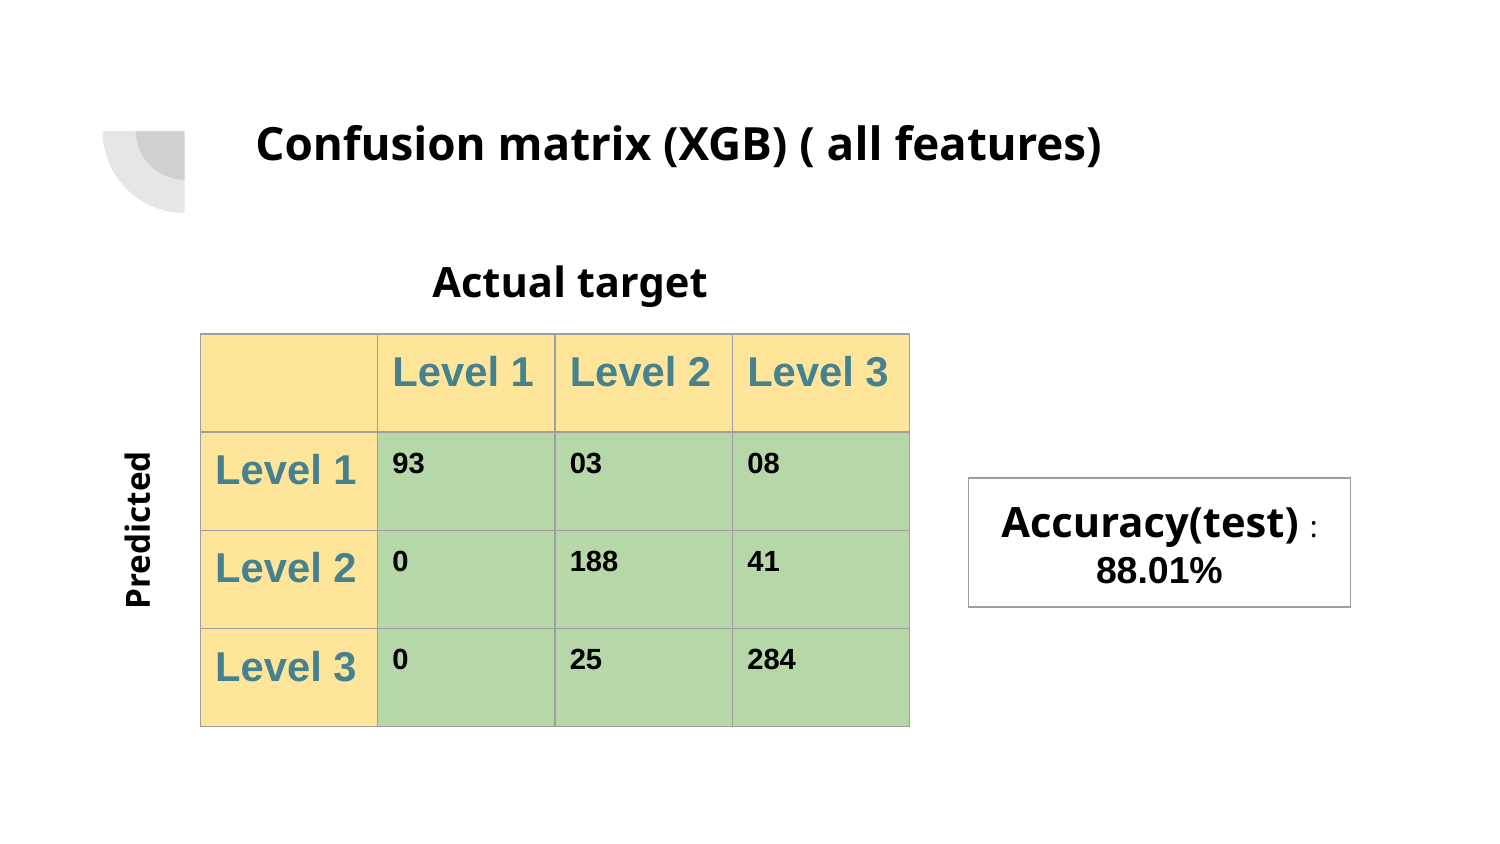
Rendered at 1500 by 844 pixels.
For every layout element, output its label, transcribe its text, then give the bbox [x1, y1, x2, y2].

text_box Actual target [417, 241, 1071, 279]
table_header Accuracy(test) : 88.01% [969, 479, 1350, 606]
table_cell 188 [556, 531, 732, 628]
table_cell 0 [378, 531, 554, 628]
table_header [201, 335, 377, 431]
table_cell 03 [556, 433, 732, 530]
table_cell Level 3 [201, 629, 377, 726]
table_cell 08 [733, 433, 909, 530]
table_header Level 1 [378, 335, 554, 431]
table_cell Level 1 [201, 433, 377, 530]
table_cell 41 [733, 531, 909, 628]
table_cell Level 2 [201, 531, 377, 628]
table_cell 25 [556, 629, 732, 726]
text_box Predicted [101, 323, 172, 625]
text_box Confusion matrix (XGB) ( all features) [240, 100, 1404, 199]
table_cell 284 [733, 629, 909, 726]
table_header Level 2 [556, 335, 732, 431]
table_header Level 3 [733, 335, 909, 431]
table_cell 0 [378, 629, 554, 726]
table_cell 93 [378, 433, 554, 530]
